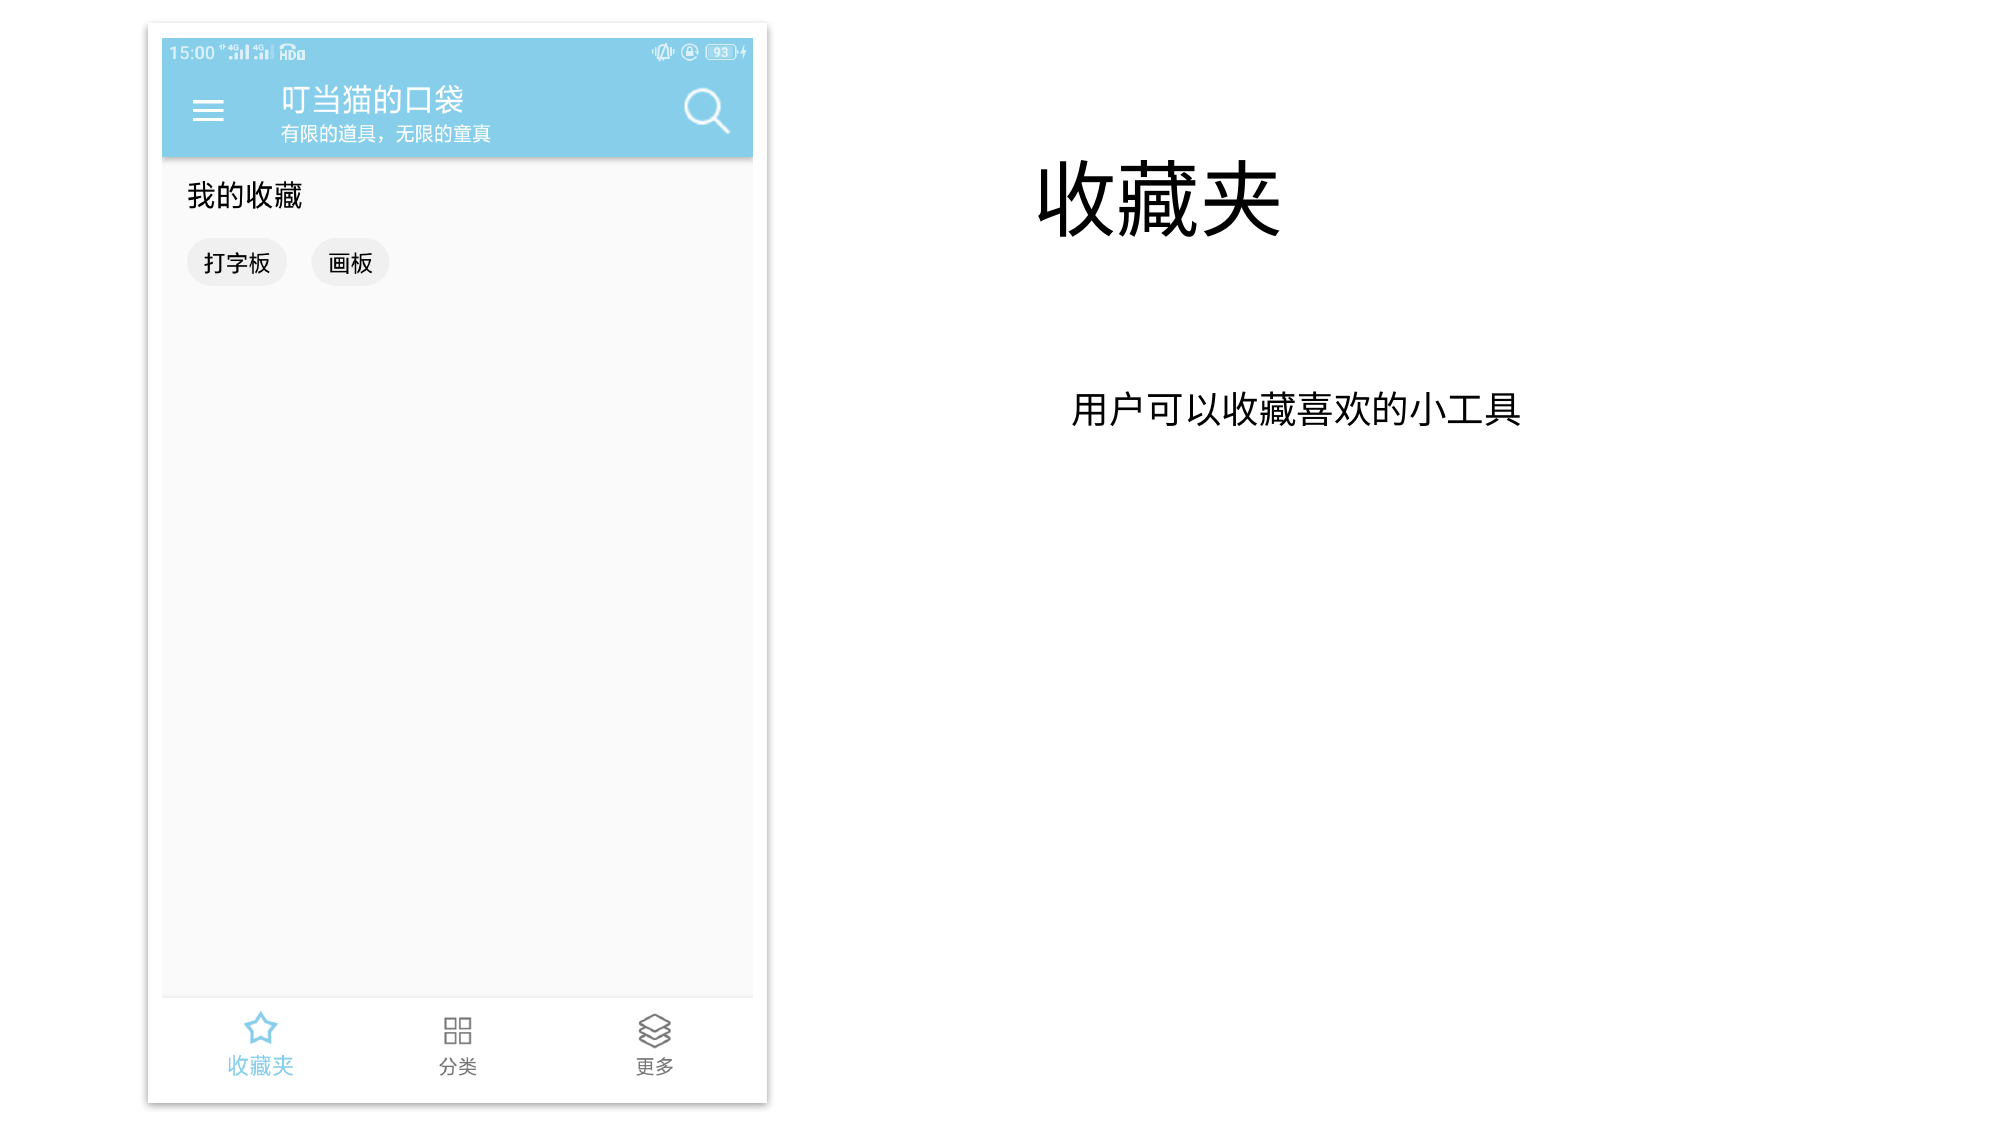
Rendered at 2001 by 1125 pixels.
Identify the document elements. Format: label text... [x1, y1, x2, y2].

text_box 用户可以收藏喜欢的小工具 [1057, 378, 1537, 439]
text_box 收藏夹 [1018, 139, 1576, 255]
picture [162, 37, 753, 1088]
